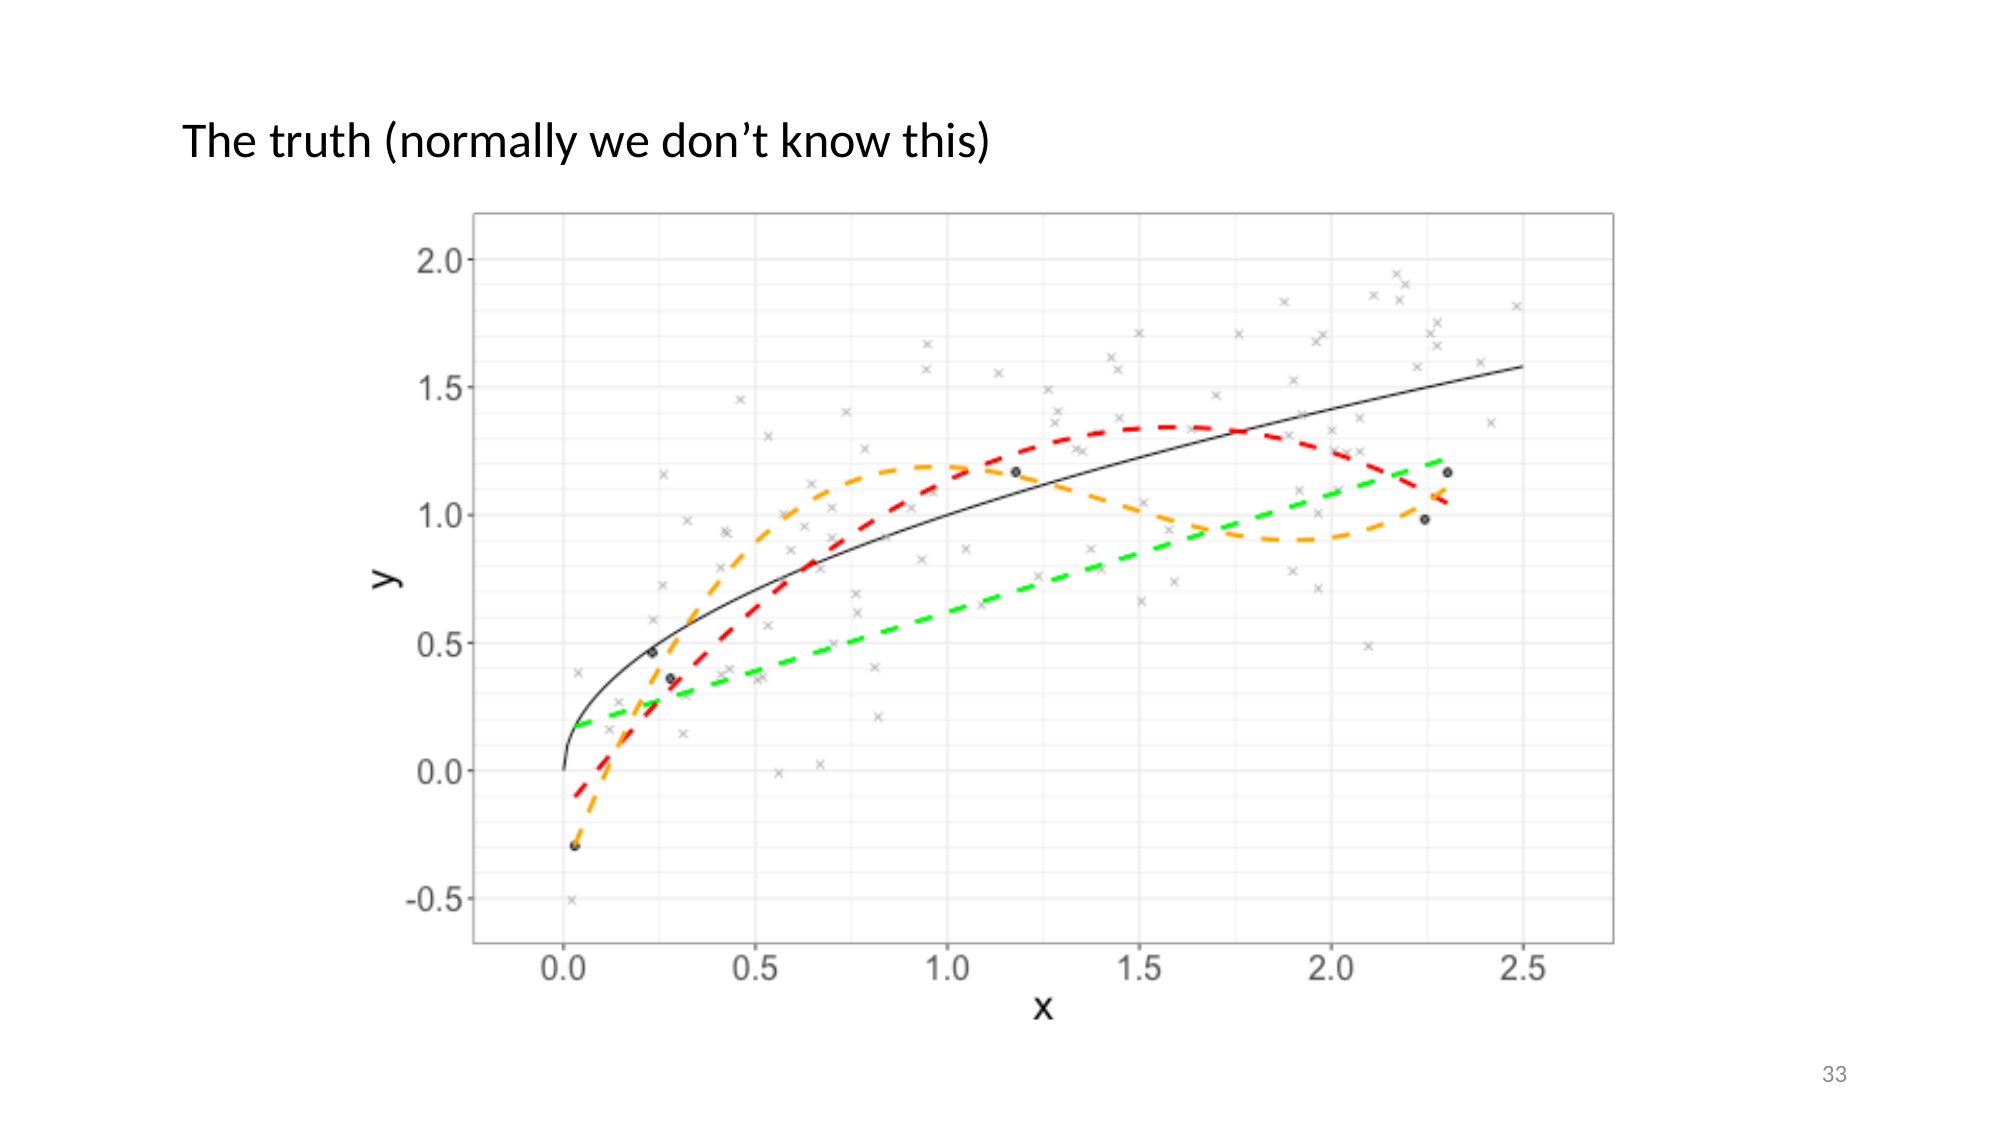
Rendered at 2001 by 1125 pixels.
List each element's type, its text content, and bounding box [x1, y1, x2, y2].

picture [356, 190, 1638, 1043]
text_box The truth (normally we don’t know this) [167, 100, 1008, 176]
slide_number 33 [1412, 1042, 1863, 1103]
